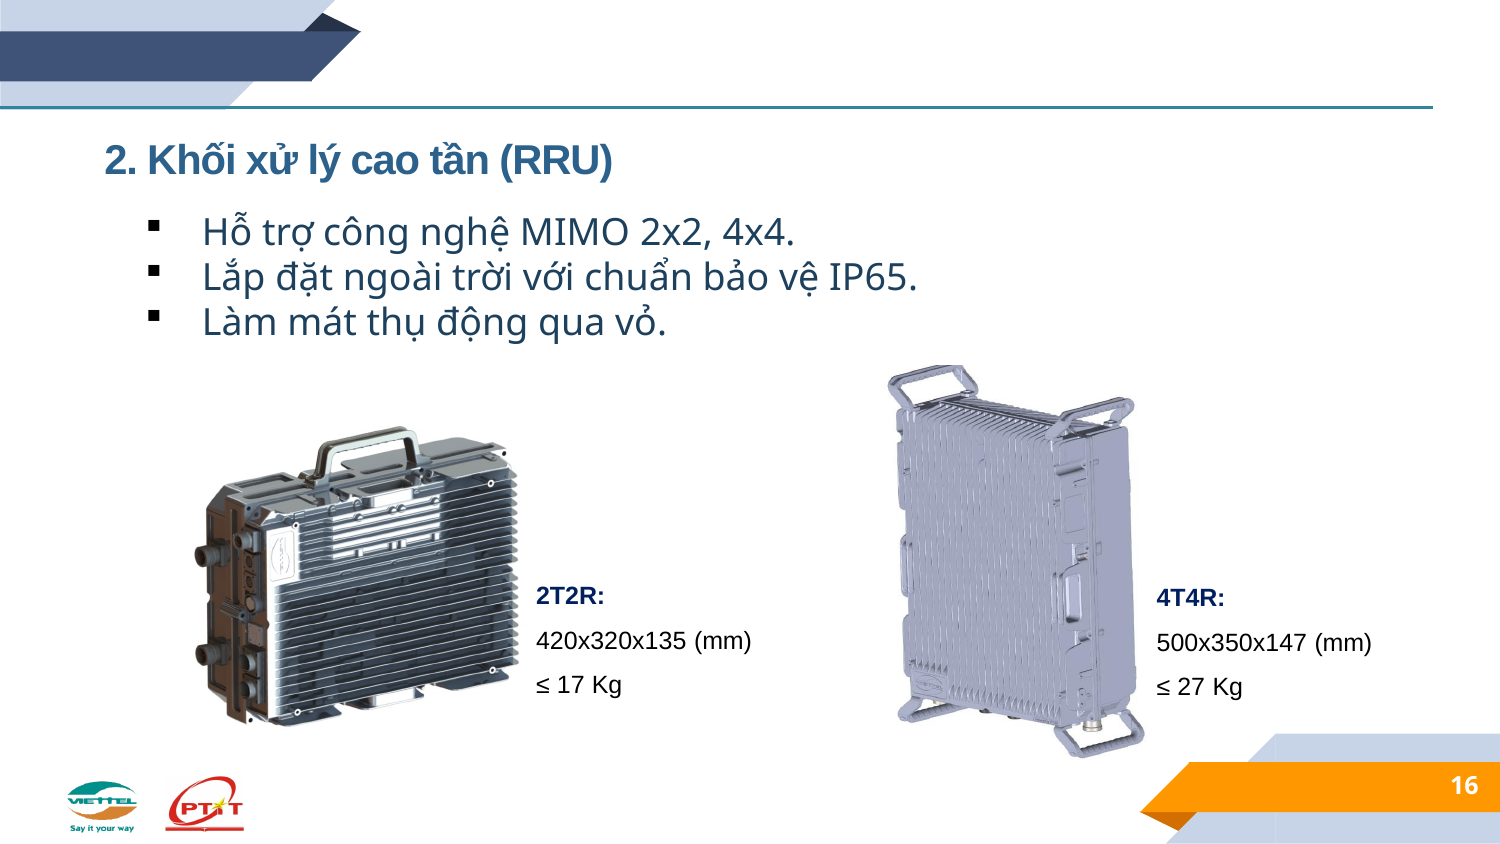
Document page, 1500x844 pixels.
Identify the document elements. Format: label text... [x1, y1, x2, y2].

text_box Hỗ trợ công nghệ MIMO 2x2, 4x4. Lắp đặt ngoài trời với chuẩn bảo vệ IP65. Làm mát thụ động qua vỏ. [102, 200, 1398, 351]
text_box 4T4R: 500x350x147 (mm) ≤ 27 Kg [1154, 581, 1458, 701]
picture [179, 411, 535, 732]
text_box Cấu tạo và chức năng của eNodeB Viettel [354, 38, 1459, 121]
text_box [878, 365, 1150, 761]
picture [165, 775, 244, 832]
slide_number 16 [1249, 760, 1494, 813]
text_box 2. Khối xử lý cao tần (RRU) [99, 132, 1251, 183]
text_box 2T2R: 420x320x135 (mm) ≤ 17 Kg [539, 579, 837, 699]
picture [63, 776, 142, 836]
